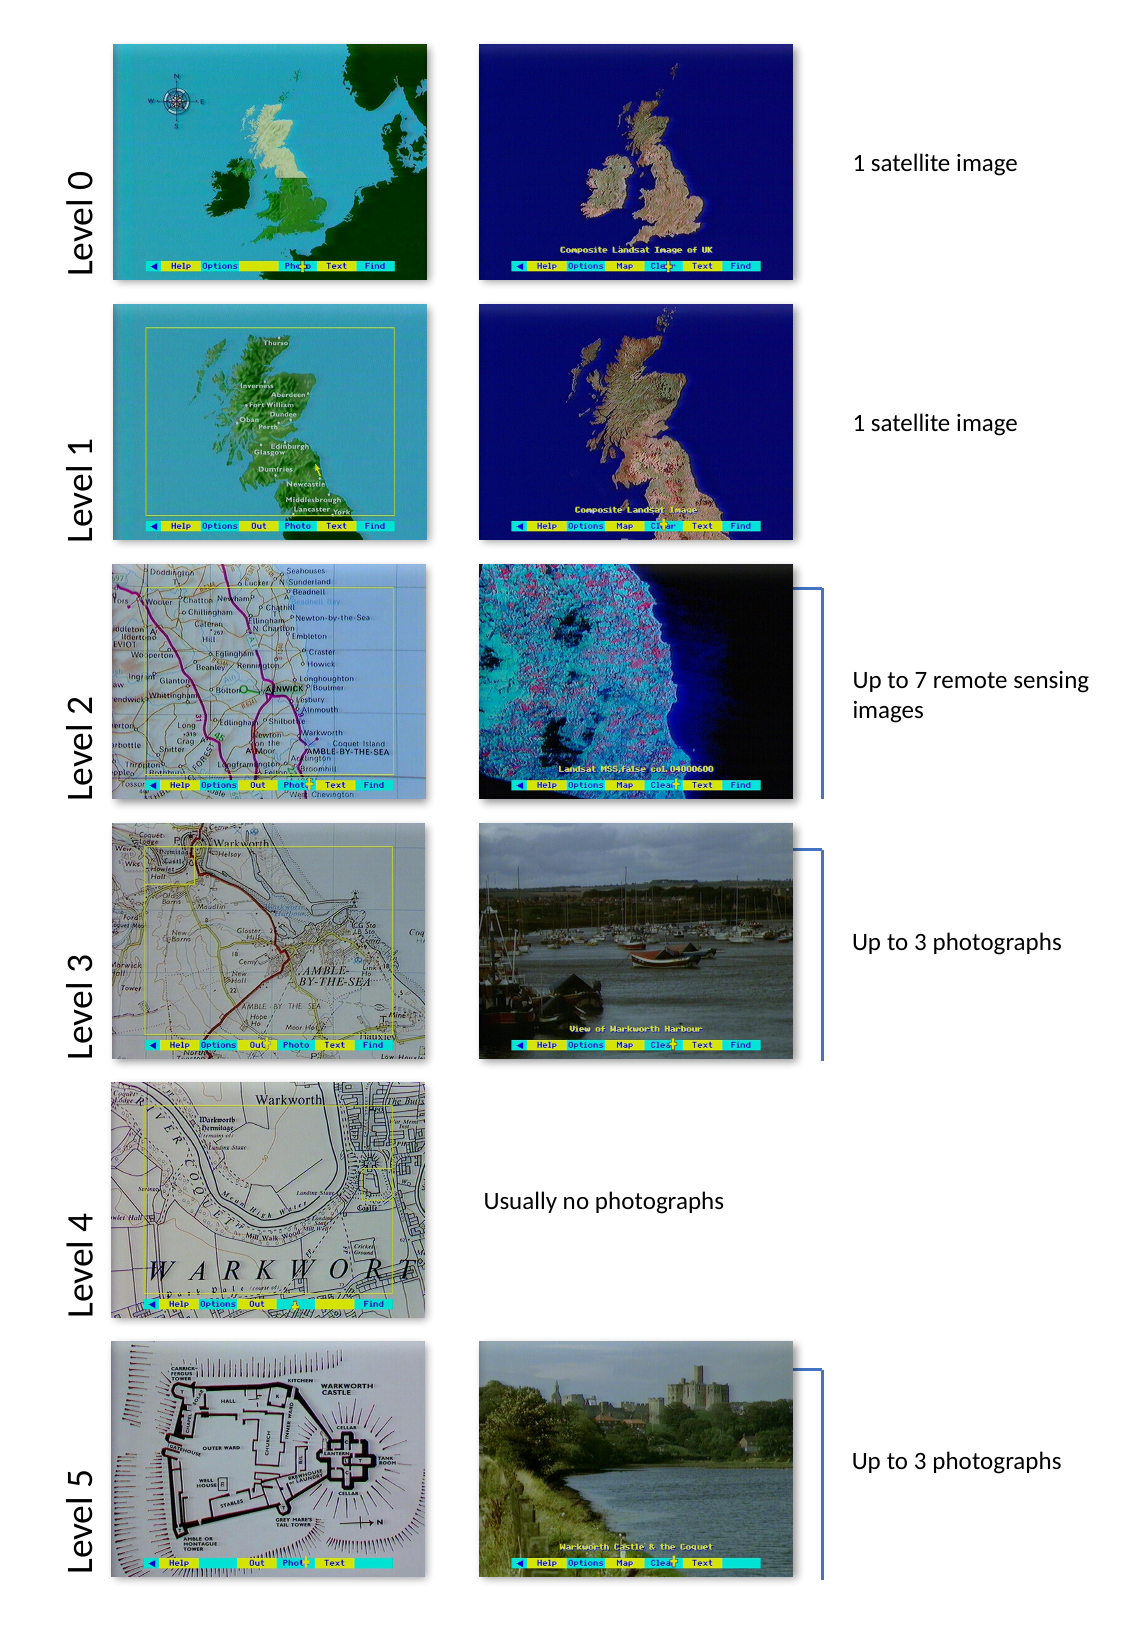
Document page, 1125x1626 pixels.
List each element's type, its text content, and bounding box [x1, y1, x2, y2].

text_box Level 4 [47, 1198, 108, 1334]
text_box Usually no photographs [468, 1177, 740, 1222]
picture [113, 44, 427, 280]
text_box Level 5 [47, 1454, 107, 1590]
text_box Level 1 [47, 423, 107, 559]
text_box Up to 7 remote sensing images [837, 655, 1105, 731]
picture [112, 564, 426, 800]
text_box Up to 3 photographs [837, 1436, 1078, 1482]
text_box 1 satellite image [837, 139, 1034, 184]
text_box Up to 3 photographs [837, 918, 1078, 963]
picture [111, 823, 425, 1059]
text_box Level 2 [47, 681, 107, 817]
text_box Level 3 [47, 939, 107, 1075]
picture [113, 304, 427, 540]
text_box Level 0 [47, 156, 108, 292]
picture [111, 1341, 425, 1577]
picture [479, 304, 793, 540]
picture [479, 564, 793, 800]
picture [479, 44, 793, 280]
picture [479, 823, 793, 1059]
picture [111, 1082, 425, 1318]
picture [479, 1341, 793, 1577]
text_box 1 satellite image [837, 399, 1034, 444]
